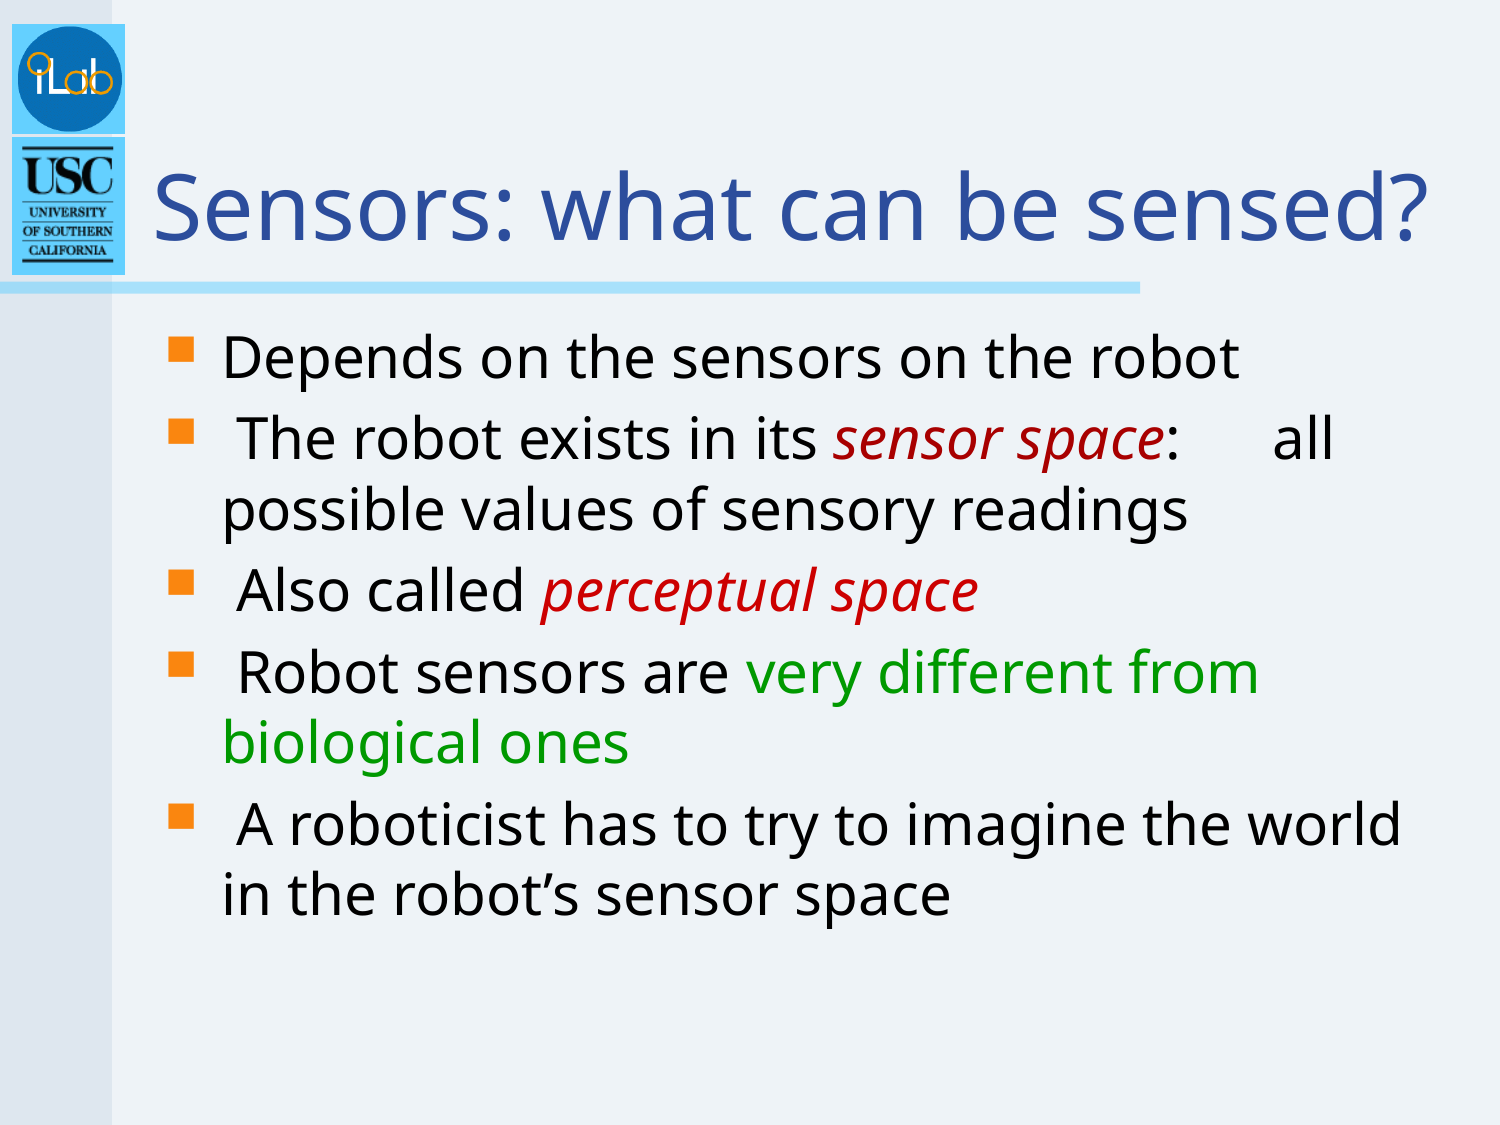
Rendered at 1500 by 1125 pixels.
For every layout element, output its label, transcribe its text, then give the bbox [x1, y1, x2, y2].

picture [12, 24, 125, 134]
picture [12, 137, 125, 275]
title Sensors: what can be sensed? [137, 31, 1476, 267]
list Depends on the sensors on the robot The robot exists in its sensor space: all possible values of sensory readings Also called perceptual space Robot sensors are very different from biological ones A roboticist has to try to imagine the world in the robot’s sensor space [149, 312, 1481, 1001]
